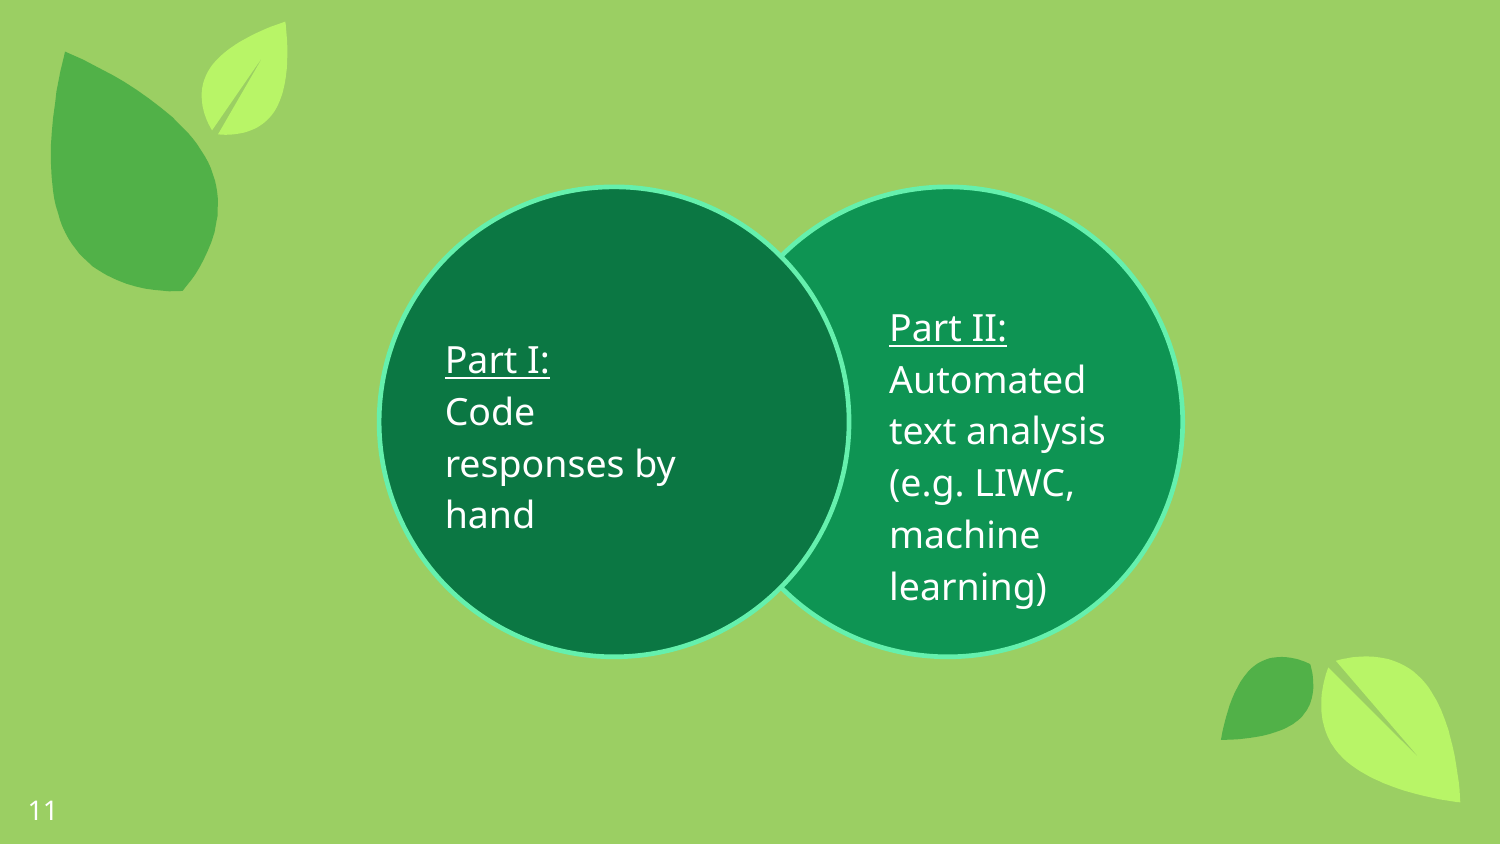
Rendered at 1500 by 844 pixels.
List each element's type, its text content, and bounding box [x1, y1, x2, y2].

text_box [378, 186, 850, 658]
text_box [850, 186, 1183, 658]
slide_number 11 [12, 779, 103, 844]
